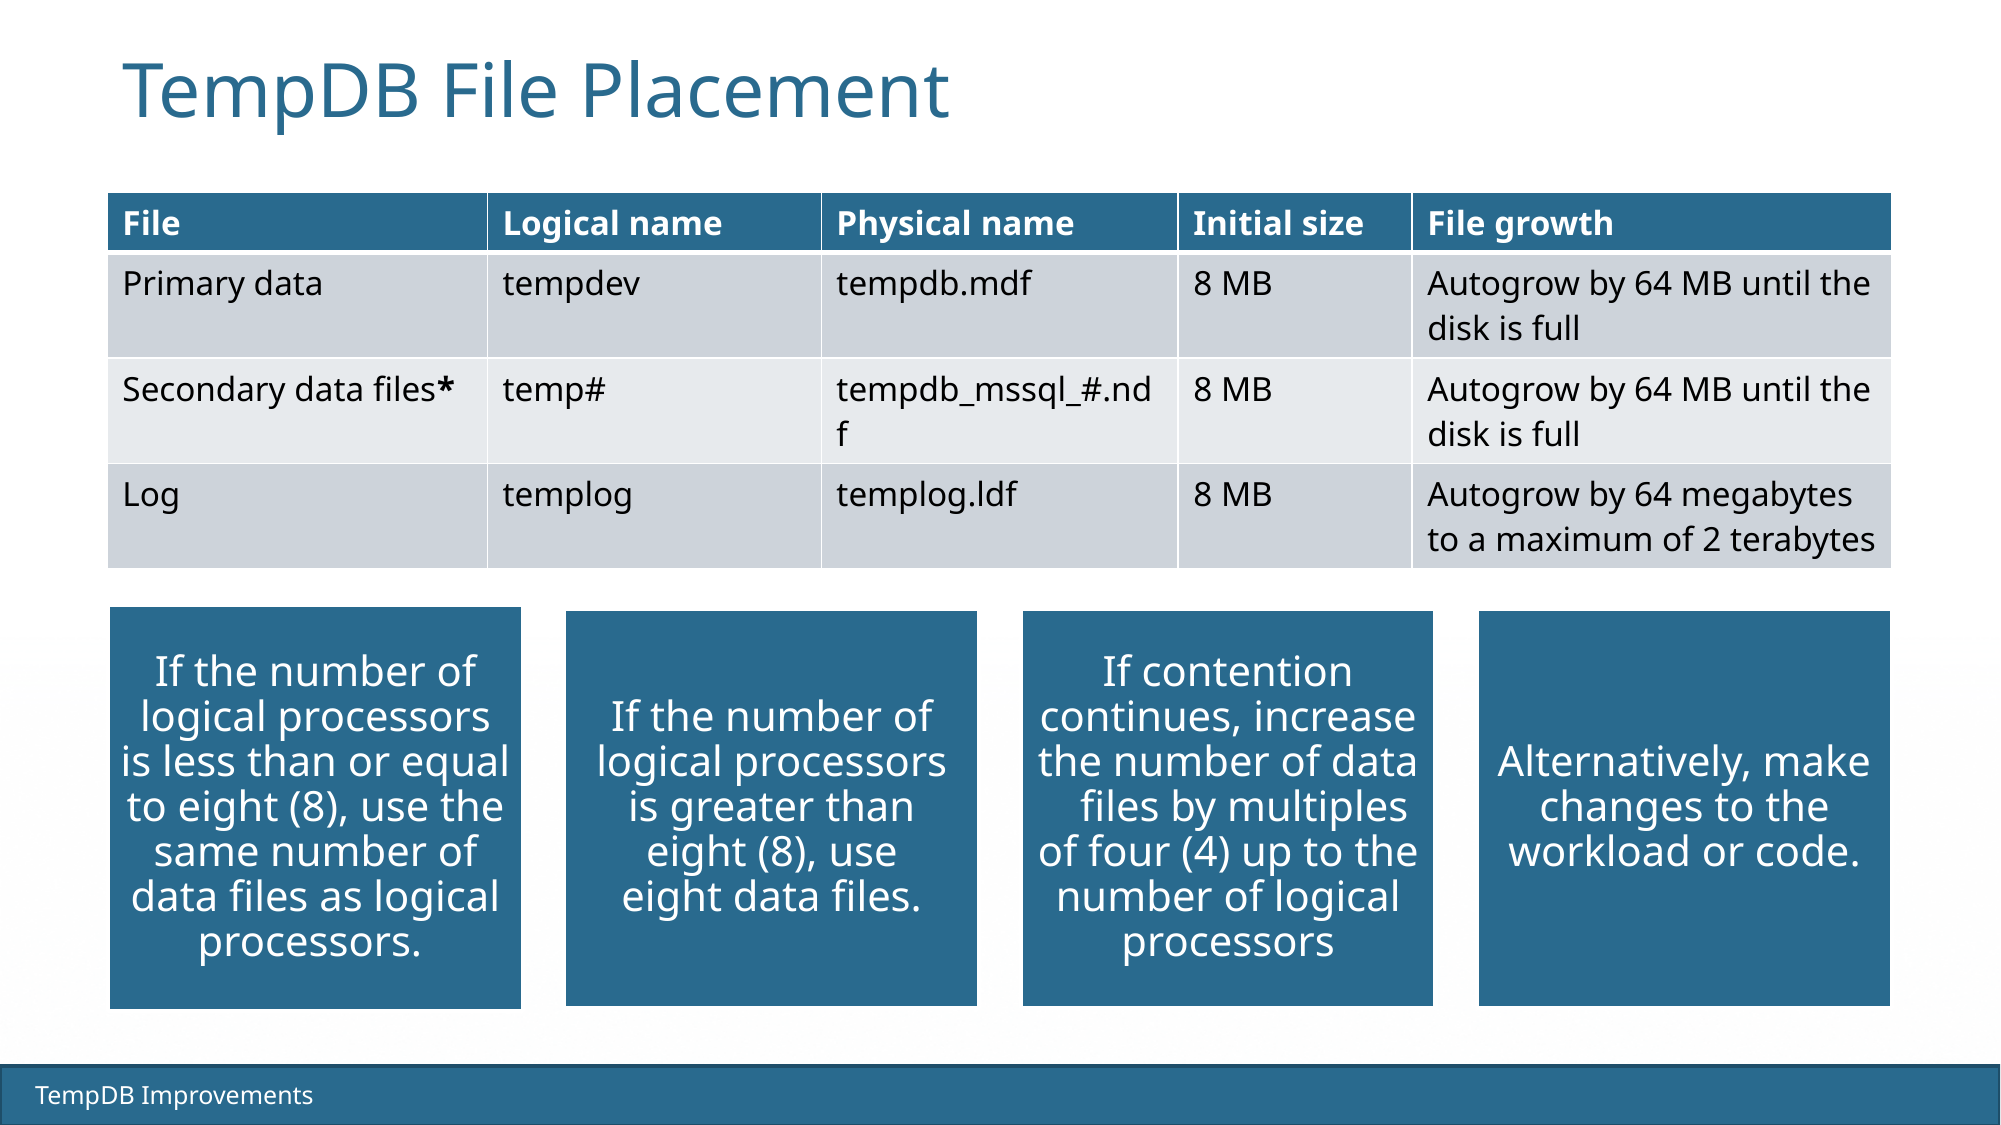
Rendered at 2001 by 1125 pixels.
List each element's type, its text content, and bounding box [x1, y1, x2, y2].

table_header File growth [1413, 193, 1891, 250]
table_header File [108, 193, 487, 250]
table_cell Log [108, 464, 487, 568]
table_header Logical name [488, 193, 821, 250]
table_cell tempdb_mssql_#.ndf [822, 359, 1177, 463]
table_cell 8 MB [1179, 359, 1411, 463]
table_cell Secondary data files* [108, 359, 487, 463]
table_cell templog.ldf [822, 464, 1177, 568]
table_header Physical name [822, 193, 1177, 250]
table_cell 8 MB [1179, 464, 1411, 568]
table_cell tempdev [488, 255, 821, 357]
table_cell Autogrow by 64 megabytes to a maximum of 2 terabytes [1413, 464, 1891, 568]
table_cell Primary data [108, 255, 487, 357]
table_cell temp# [488, 359, 821, 463]
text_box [107, 587, 1893, 1030]
table_header Initial size [1179, 193, 1411, 250]
picture [0, 0, 2001, 1064]
table_cell Autogrow by 64 MB until the disk is full [1413, 255, 1891, 357]
table_cell Autogrow by 64 MB until the disk is full [1413, 359, 1891, 463]
table_cell tempdb.mdf [822, 255, 1177, 357]
table_cell templog [488, 464, 821, 568]
title TempDB File Placement [107, 52, 1893, 129]
table_cell 8 MB [1179, 255, 1411, 357]
